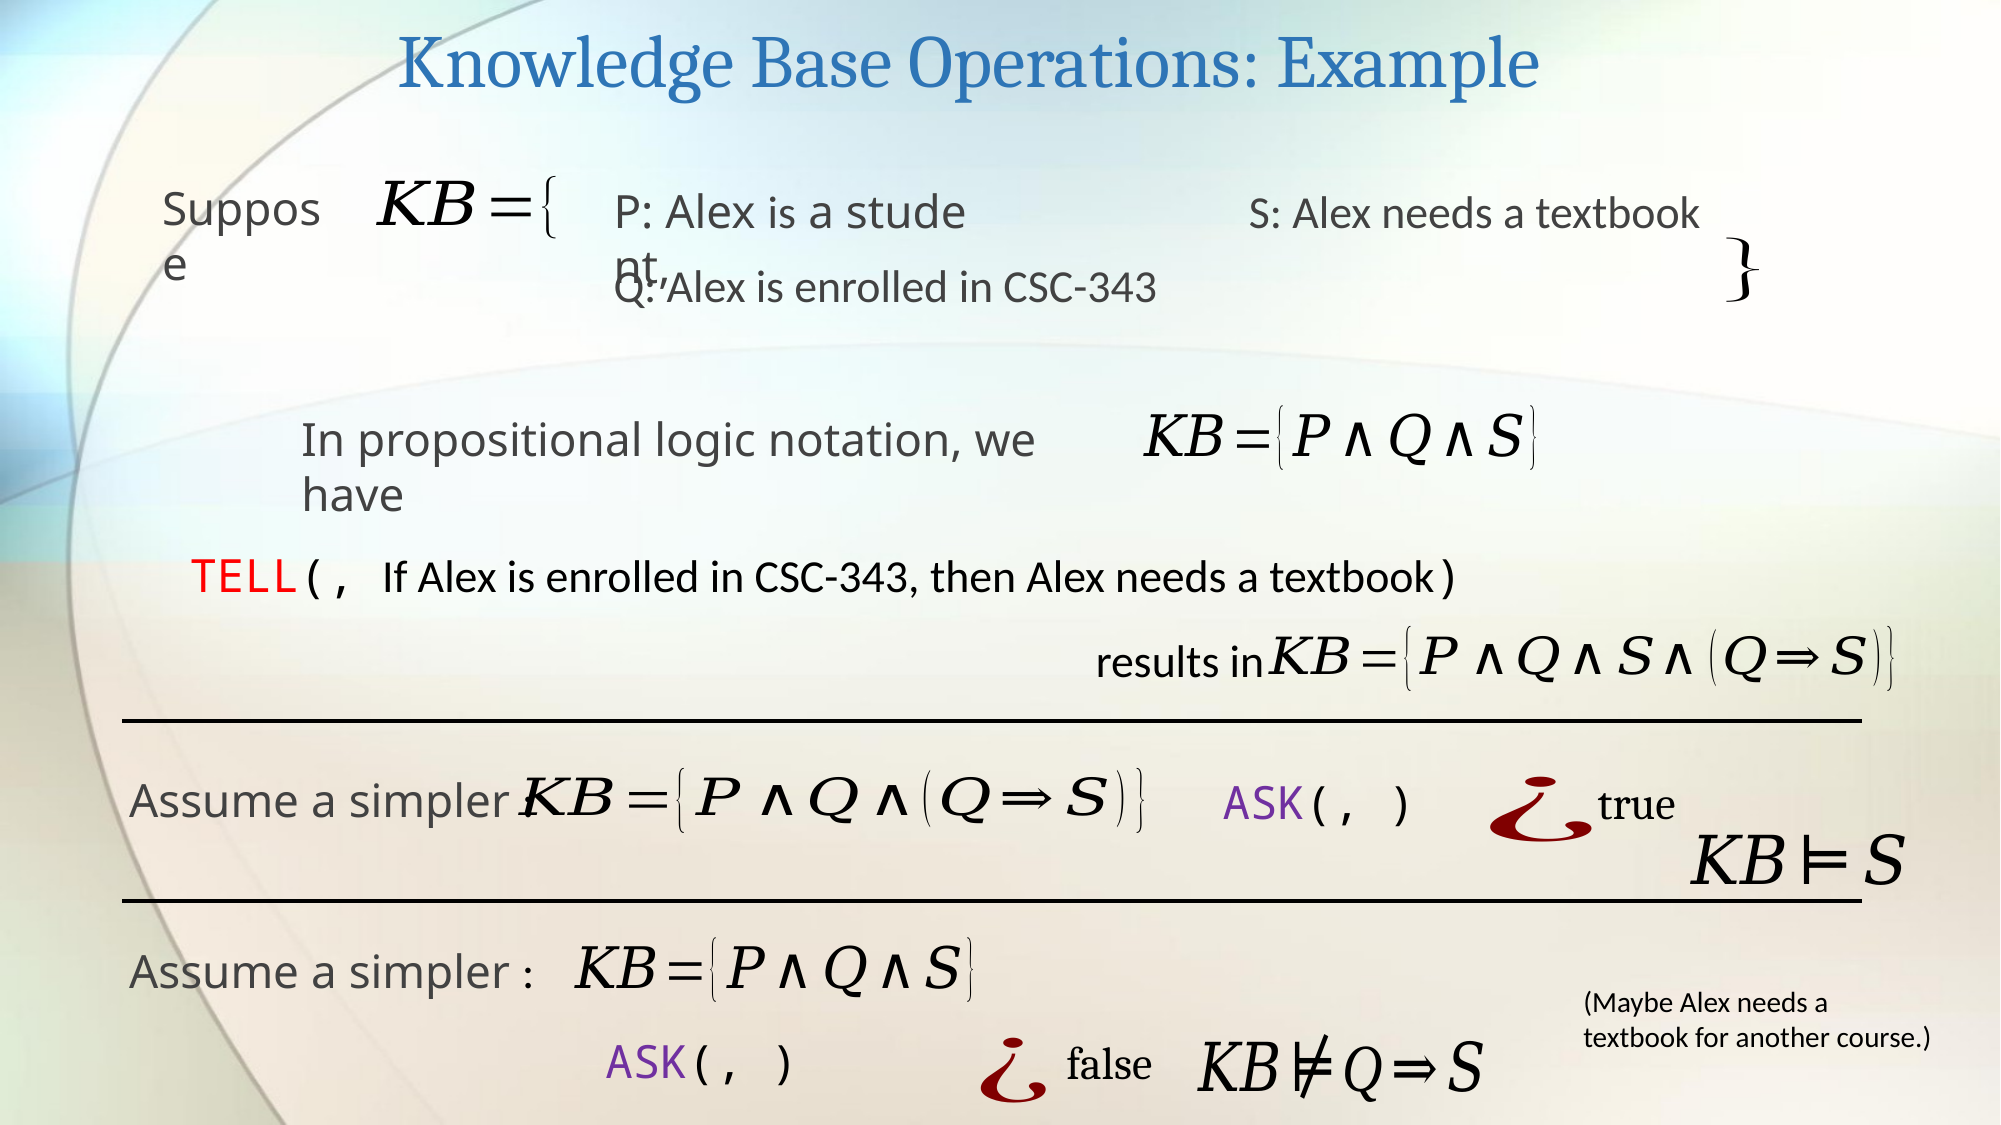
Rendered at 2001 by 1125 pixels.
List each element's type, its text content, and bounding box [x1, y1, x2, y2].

text_box S: Alex needs a textbook [1234, 175, 1724, 245]
text_box true [1582, 772, 1716, 849]
text_box Knowledge Base Operations: Example [77, 11, 1863, 105]
text_box results in [1080, 630, 1288, 707]
text_box Q: Alex is enrolled in CSC-343 [598, 249, 1185, 320]
picture [0, 0, 2001, 1125]
text_box Suppose [147, 172, 340, 298]
text_box false [1051, 1032, 1185, 1108]
text_box (Maybe Alex needs a textbook for another course.) [1568, 975, 1954, 1061]
text_box In propositional logic notation, we have [286, 402, 1056, 528]
text_box P: Alex is a student, [598, 175, 996, 249]
